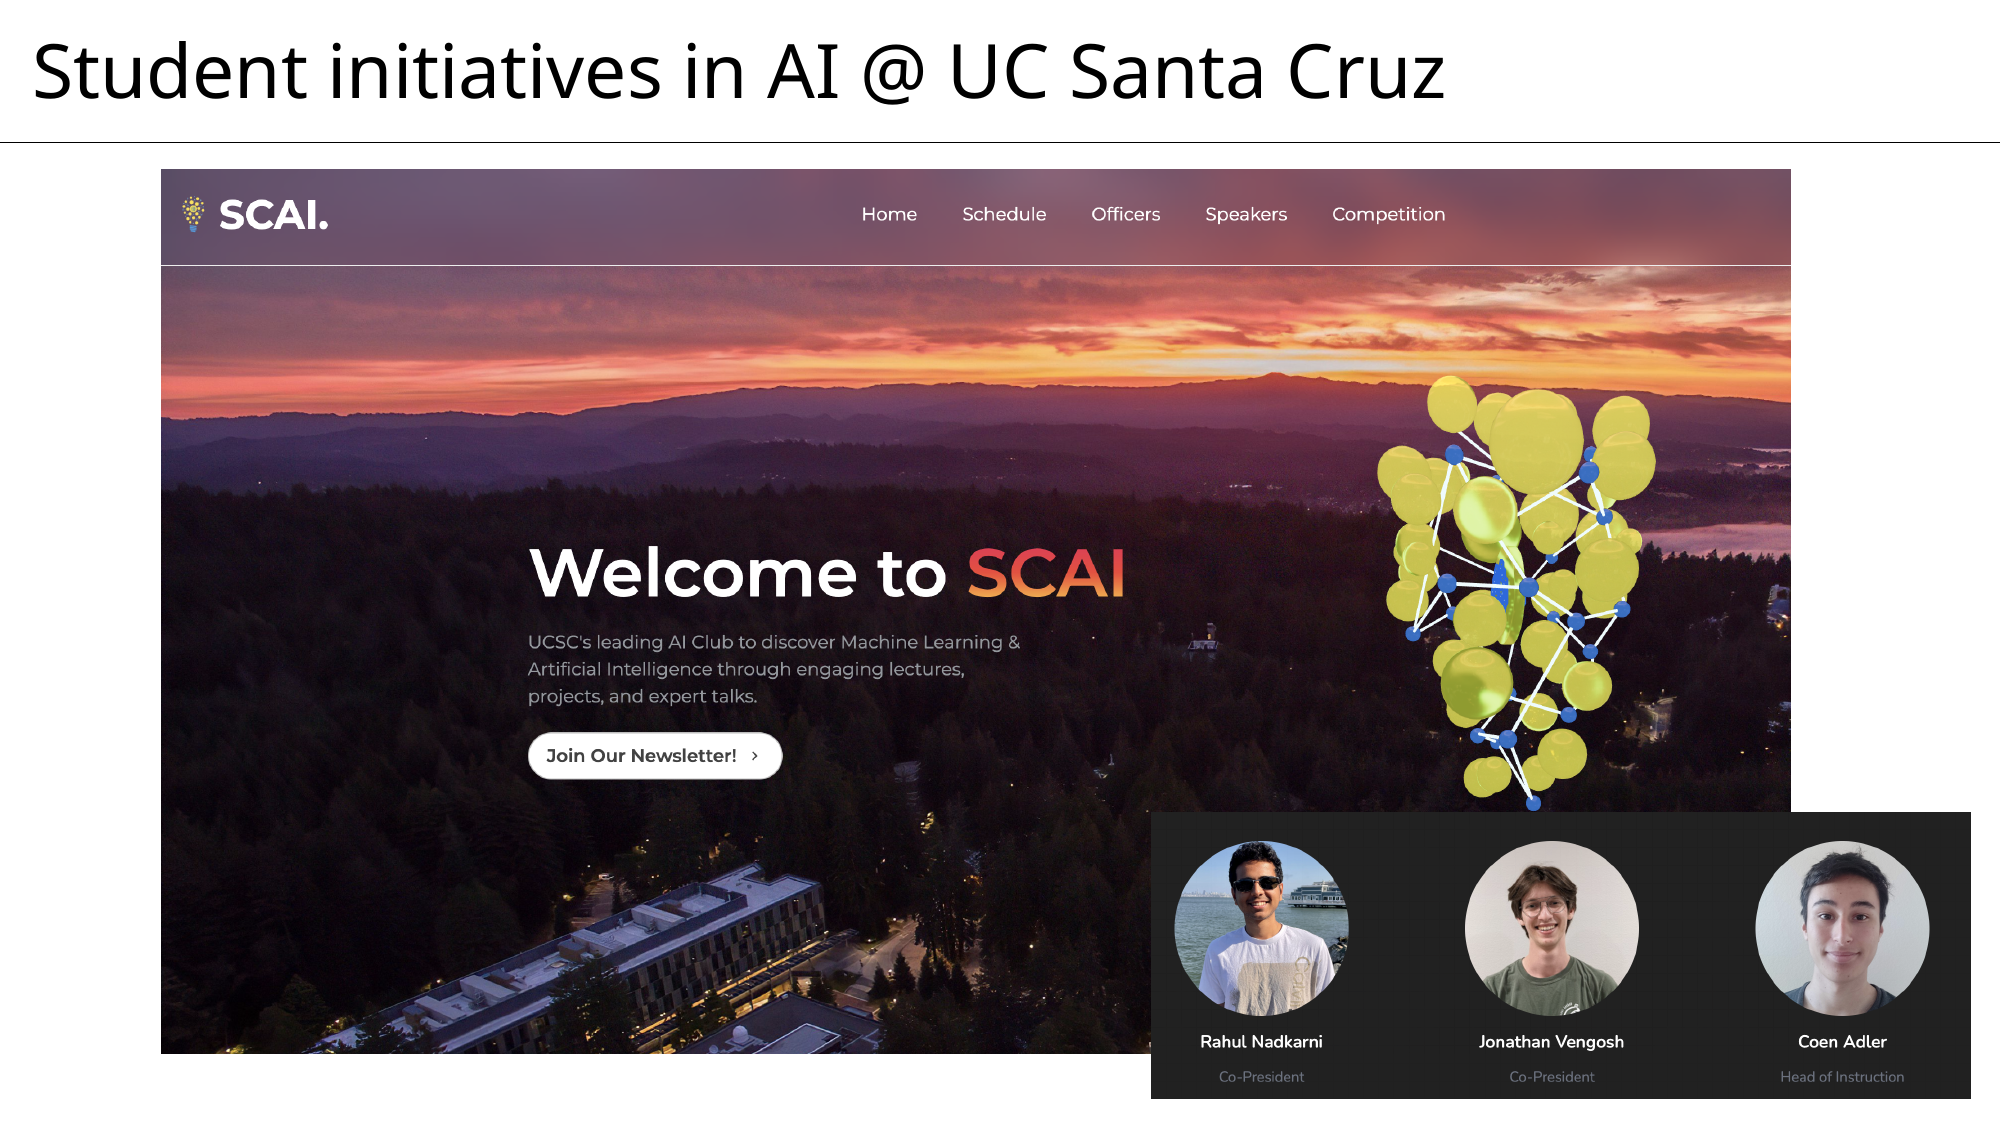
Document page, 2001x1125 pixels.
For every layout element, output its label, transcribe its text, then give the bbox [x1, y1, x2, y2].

title Student initiatives in AI @ UC Santa Cruz [17, 10, 1987, 138]
picture [1150, 812, 1971, 1099]
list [161, 169, 1791, 1054]
